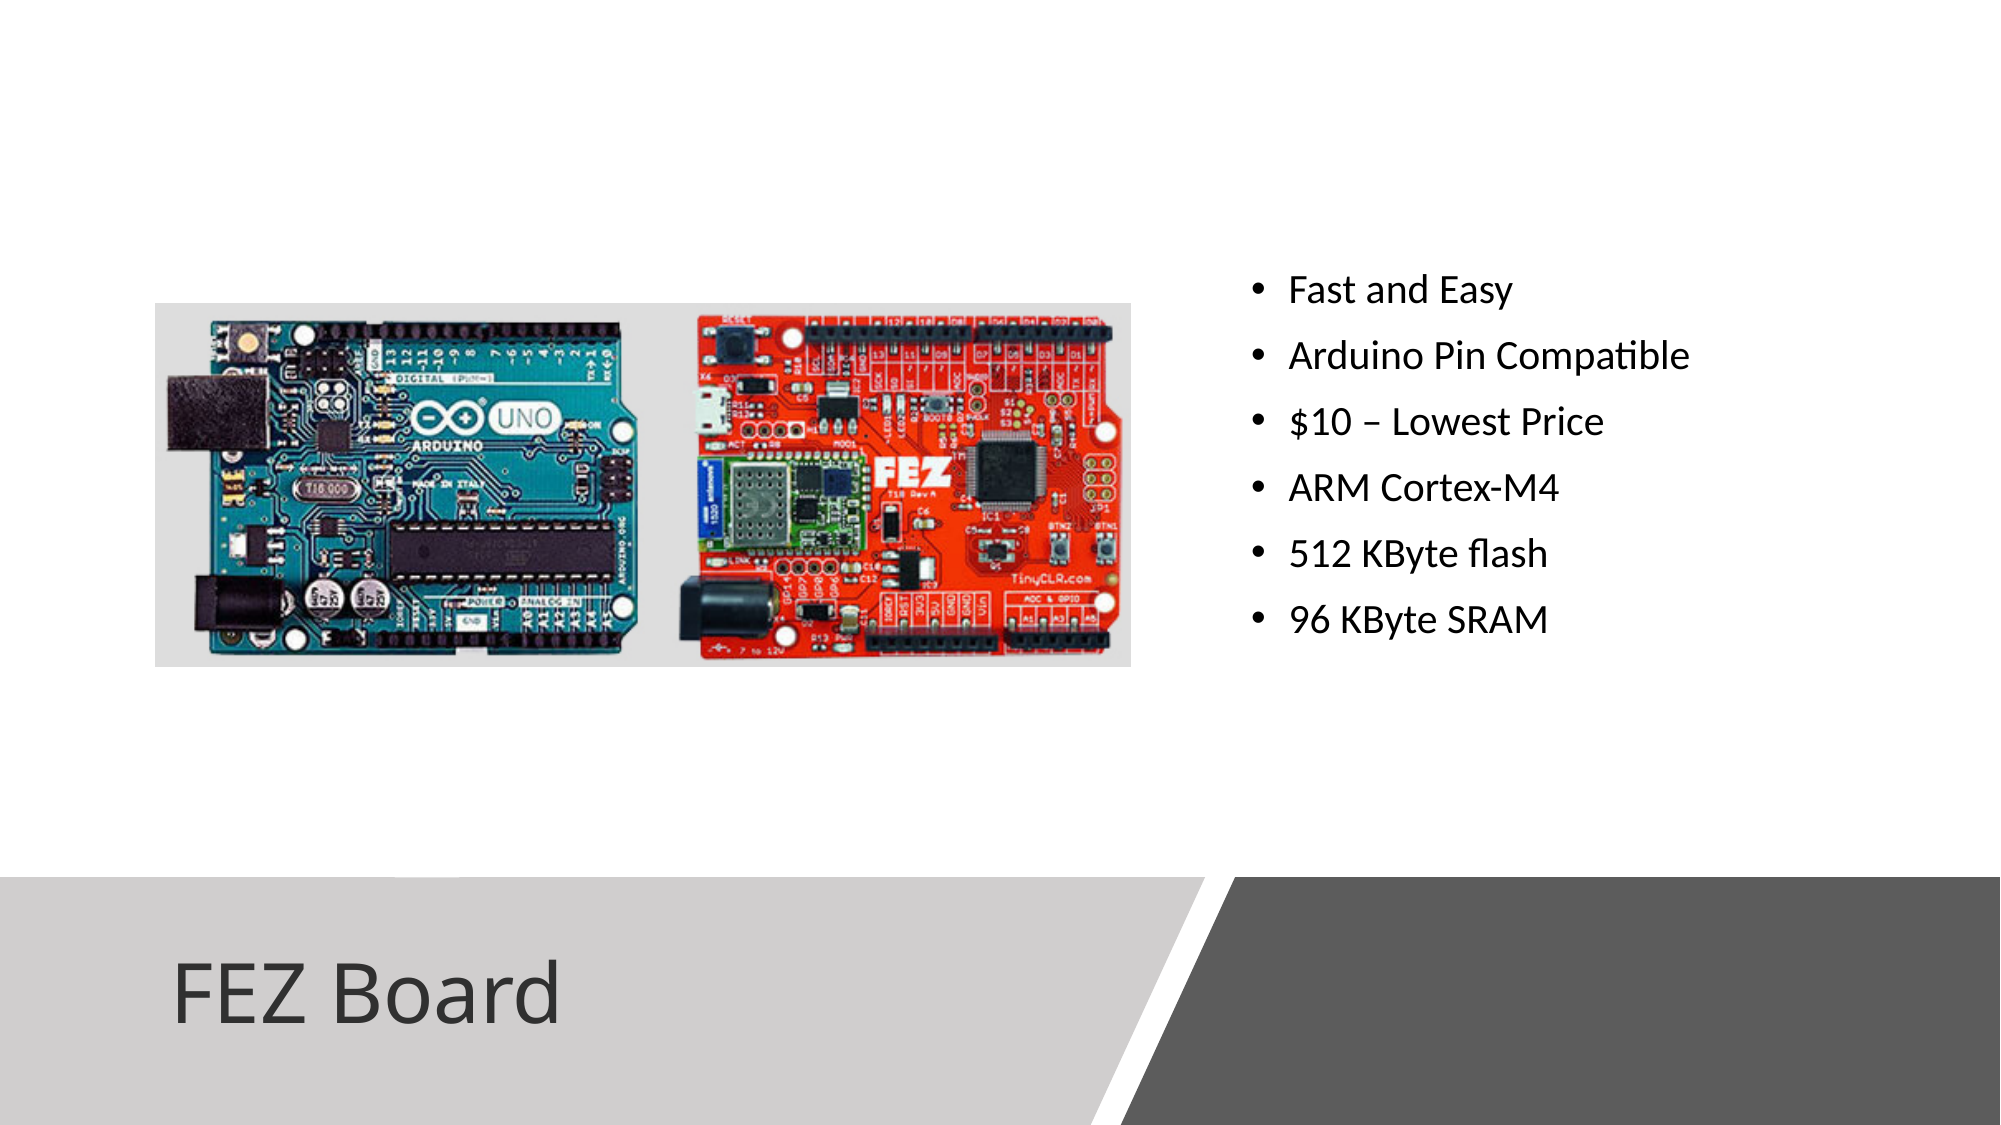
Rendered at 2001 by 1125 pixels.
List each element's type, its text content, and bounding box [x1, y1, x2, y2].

title FEZ Board [155, 907, 1090, 1087]
text_box [0, 875, 1207, 1125]
list Fast and Easy Arduino Pin Compatible $10 – Lowest Price ARM Cortex-M4 512 KByte flash 96 KByte SRAM [1236, 158, 1894, 818]
picture [155, 303, 1131, 668]
text_box [1119, 875, 2000, 1125]
